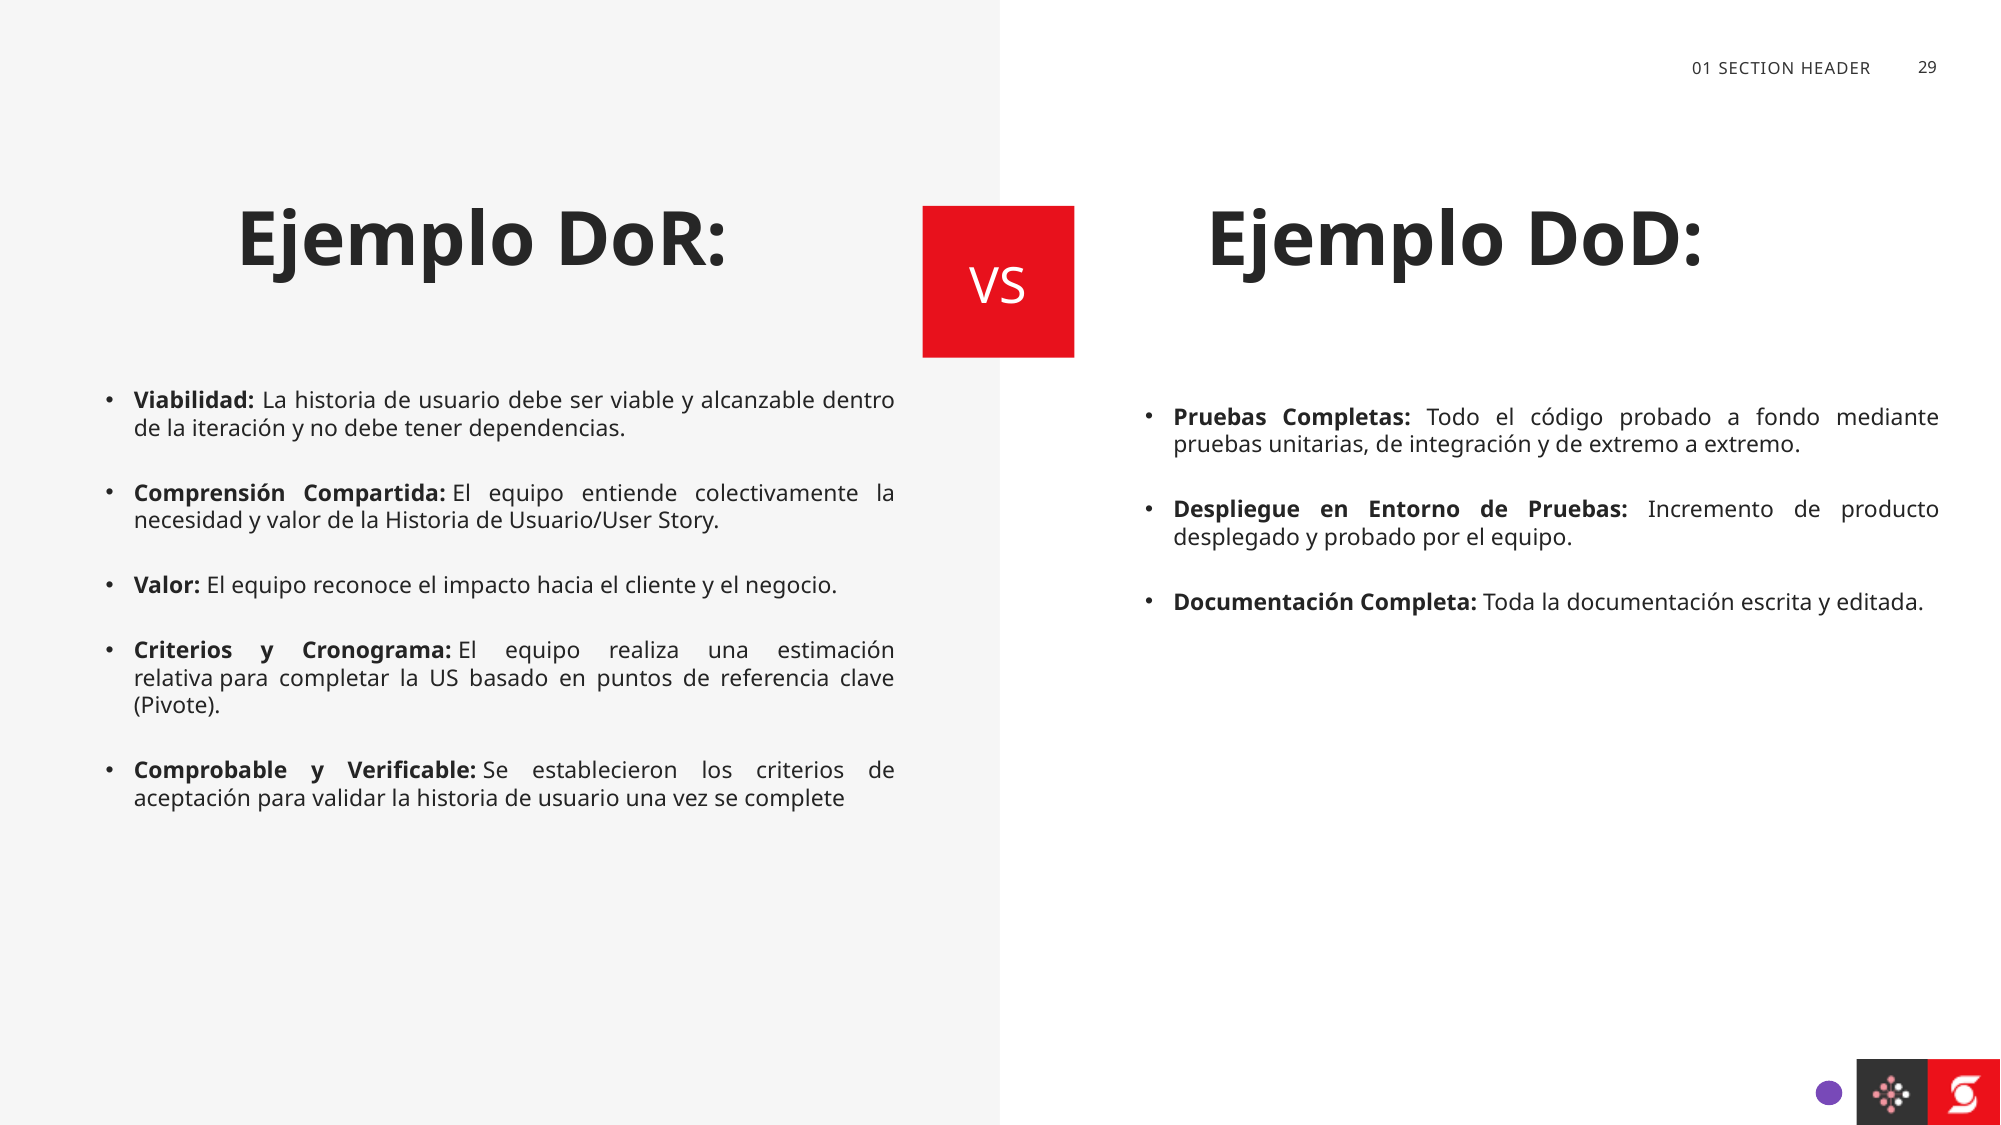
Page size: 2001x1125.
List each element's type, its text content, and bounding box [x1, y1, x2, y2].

list Ejemplo DoD: [1144, 201, 1767, 294]
text_box [1814, 1079, 1844, 1107]
picture [1856, 1059, 2000, 1125]
list VS [922, 205, 1075, 358]
list 01 Section header [1247, 60, 1871, 79]
title Ejemplo DoR: [100, 201, 864, 289]
list Pruebas Completas: Todo el código probado a fondo mediante pruebas unitarias, de integración y de extremo a extremo. Despliegue en Entorno de Pruebas: Incremento de producto desplegado y probado por el equipo. Documentación Completa: Toda la documentación escrita y editada. [1145, 402, 1940, 1072]
list Viabilidad: La historia de usuario debe ser viable y alcanzable dentro de la iteración y no debe tener dependencias. Comprensión Compartida: El equipo entiende colectivamente la necesidad y valor de la Historia de Usuario/User Story. Valor: El equipo reconoce el impacto hacia el cliente y el negocio. Criterios y Cronograma: El equipo realiza una estimación relativa para completar la US basado en puntos de referencia clave (Pivote). Comprobable y Verificable: Se establecieron los criterios de aceptación para validar la historia de usuario una vez se complete [100, 385, 896, 1055]
